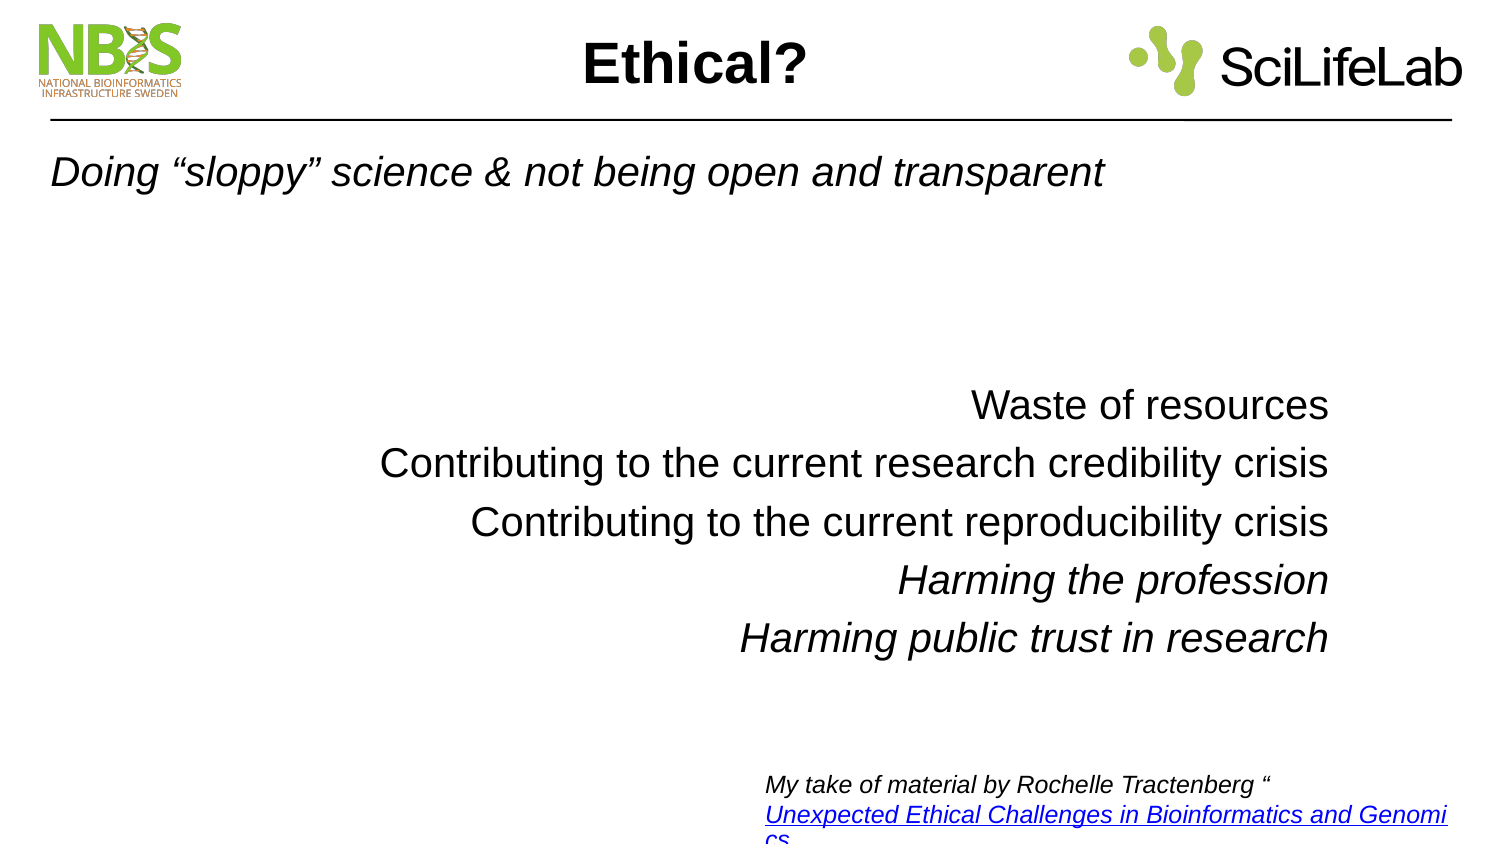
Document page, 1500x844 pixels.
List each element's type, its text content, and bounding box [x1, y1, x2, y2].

picture [39, 23, 181, 97]
text_box My take of material by Rochelle Tractenberg “Unexpected Ethical Challenges in Bioinformatics and Genomics.” [750, 753, 1470, 813]
list Doing “sloppy” science & not being open and transparent Waste of resources Contributing to the current research credibility crisis Contributing to the current reproducibility crisis Harming the profession Harming public trust in research [50, 144, 1330, 754]
picture [1127, 24, 1464, 98]
title Ethical? [249, 25, 1142, 104]
